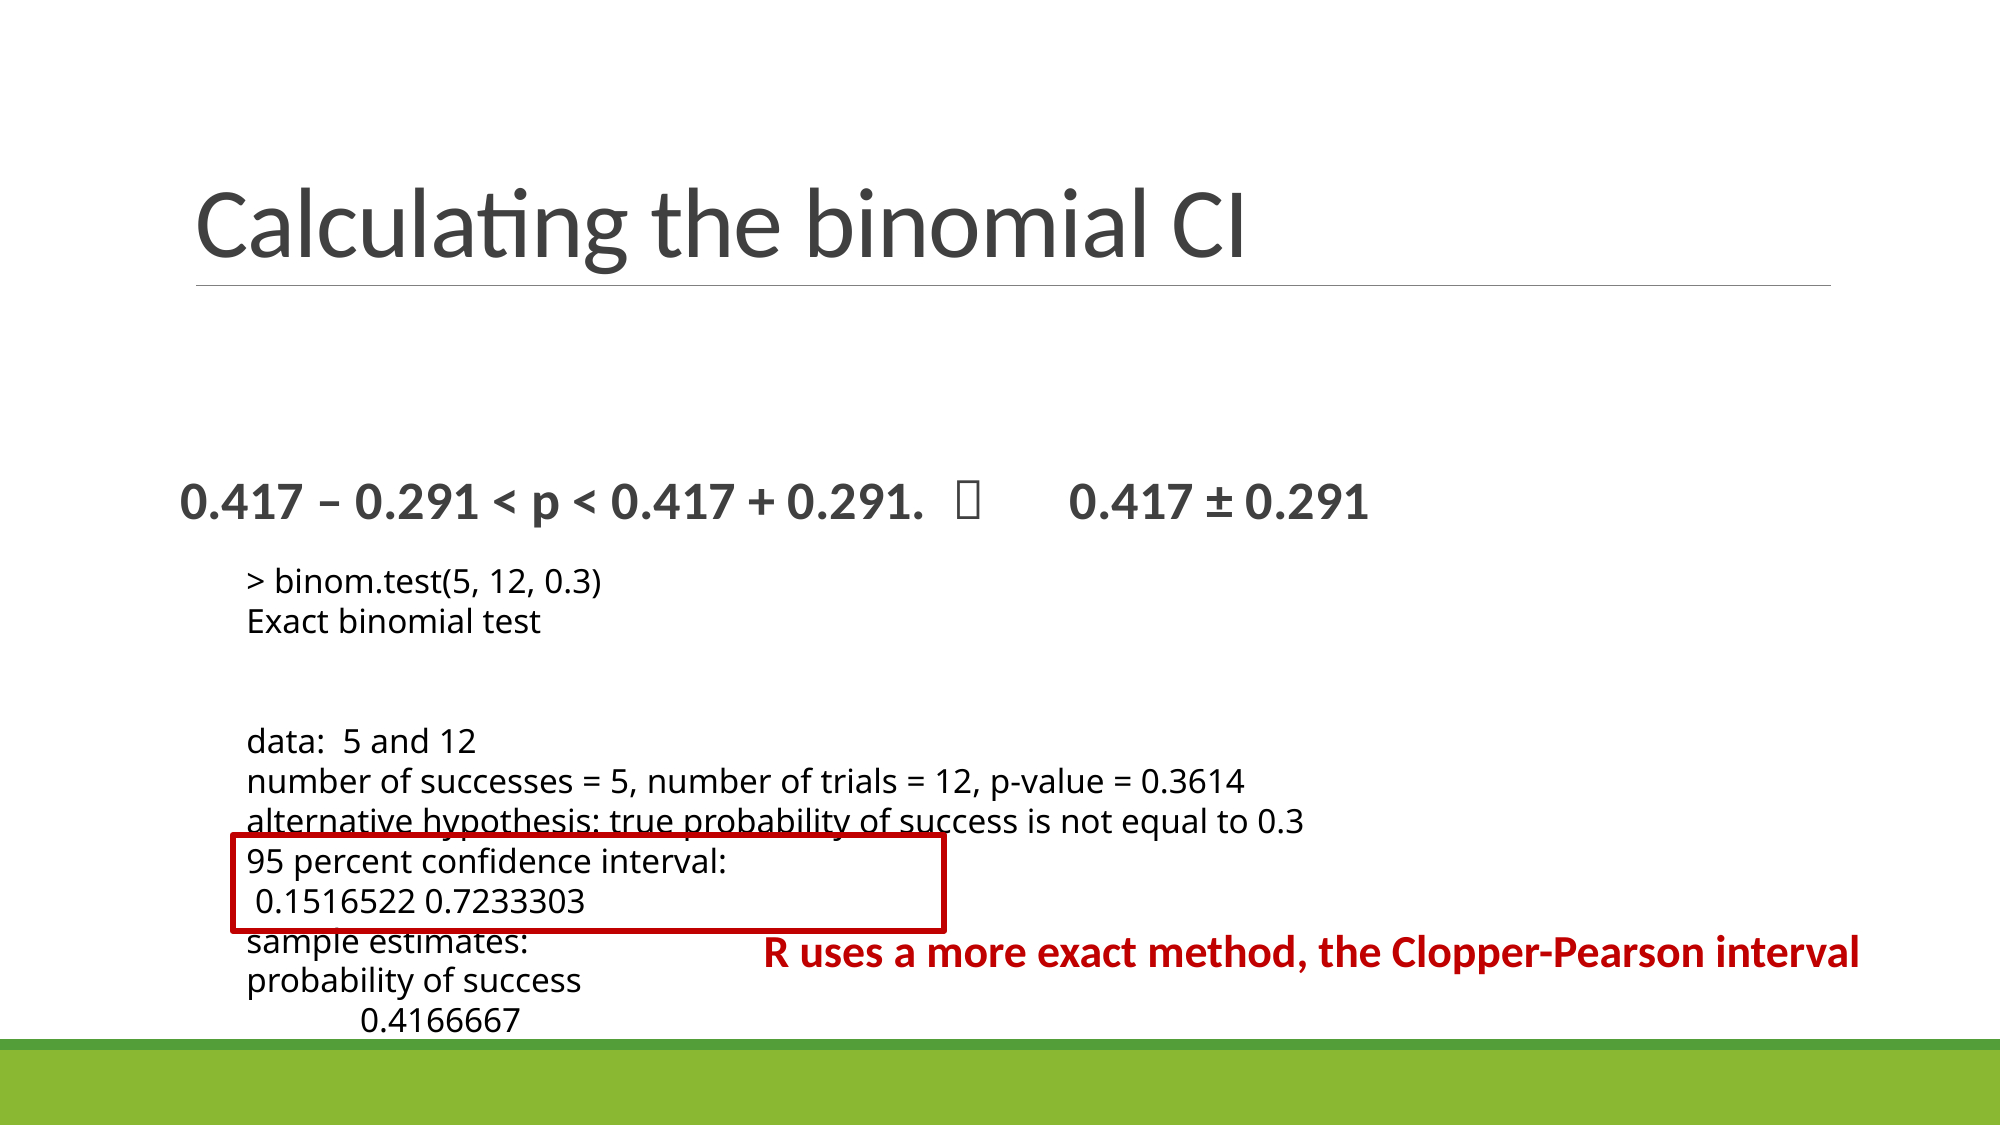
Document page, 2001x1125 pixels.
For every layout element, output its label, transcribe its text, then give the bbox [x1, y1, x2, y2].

text_box [231, 834, 945, 932]
text_box > binom.test(5, 12, 0.3) Exact binomial test data: 5 and 12 number of successes = 5, number of trials = 12, p-value = 0.3614 alternative hypothesis: true probability of success is not equal to 0.3 95 percent confidence interval: 0.1516522 0.7233303 sample estimates: probability of success 0.4166667 [231, 553, 1734, 914]
text_box > binom.test(5, 12, 0.3) Exact binomial test data: 5 and 12 number of successes = 5, number of trials = 12, p-value = 0.3614 alternative hypothesis: true probability of success is not equal to 0.3 95 percent confidence interval: 0.1516522 0.7233303 sample estimates: probability of success 0.4166667 [231, 932, 1734, 1087]
title Calculating the binomial CI [180, 47, 1830, 285]
text_box R uses a more exact method, the Clopper-Pearson interval [748, 914, 2000, 985]
